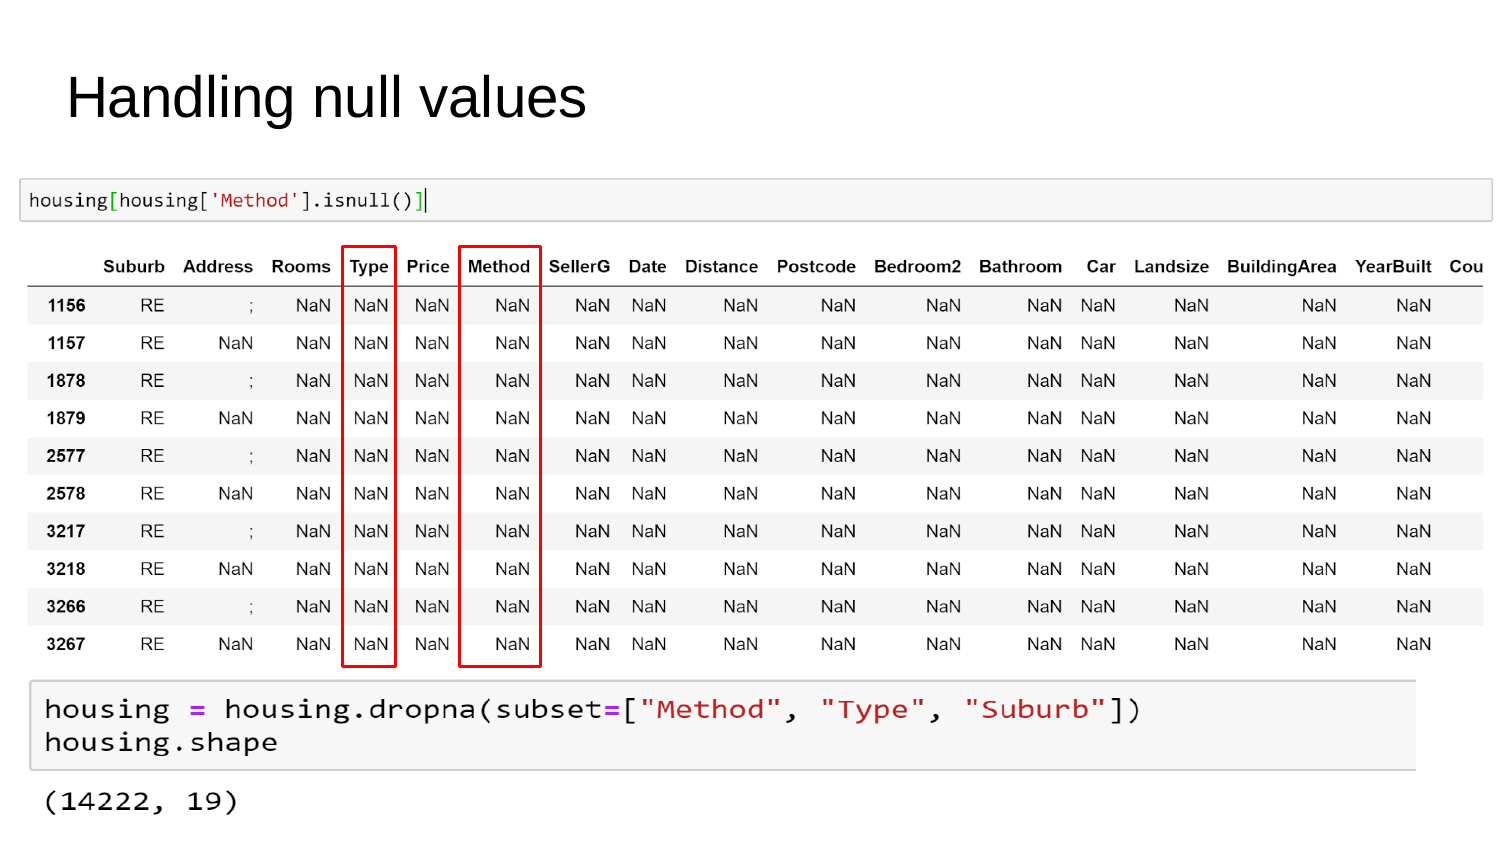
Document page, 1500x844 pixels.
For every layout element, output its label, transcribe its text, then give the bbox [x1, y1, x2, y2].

title Handling null values [51, 44, 1449, 139]
picture [17, 176, 1500, 657]
picture [17, 672, 1416, 836]
